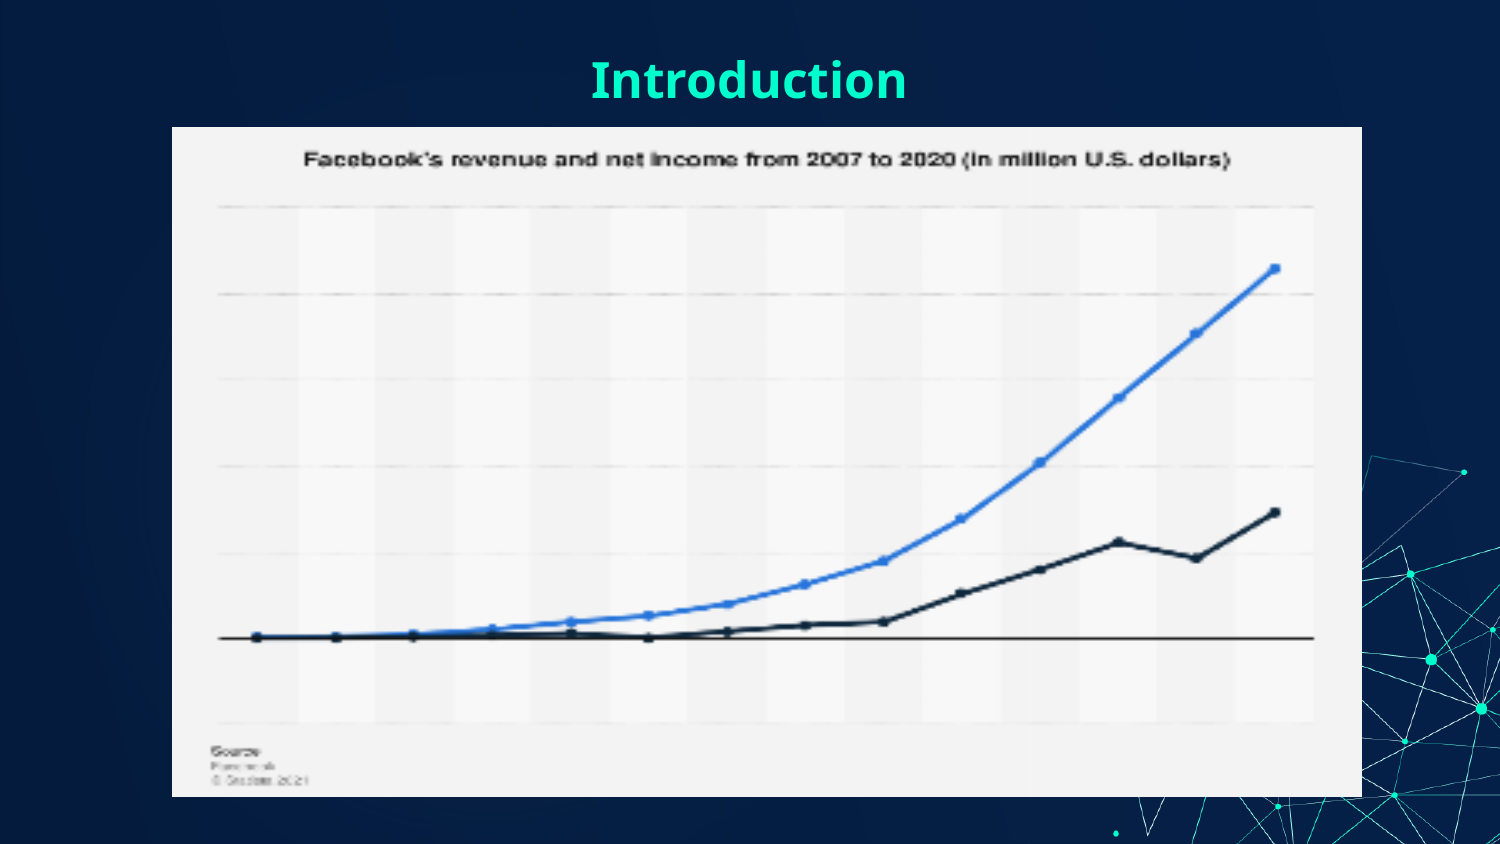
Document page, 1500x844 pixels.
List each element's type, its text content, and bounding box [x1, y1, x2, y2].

picture [0, 0, 1500, 844]
title Introduction [322, 33, 1178, 126]
